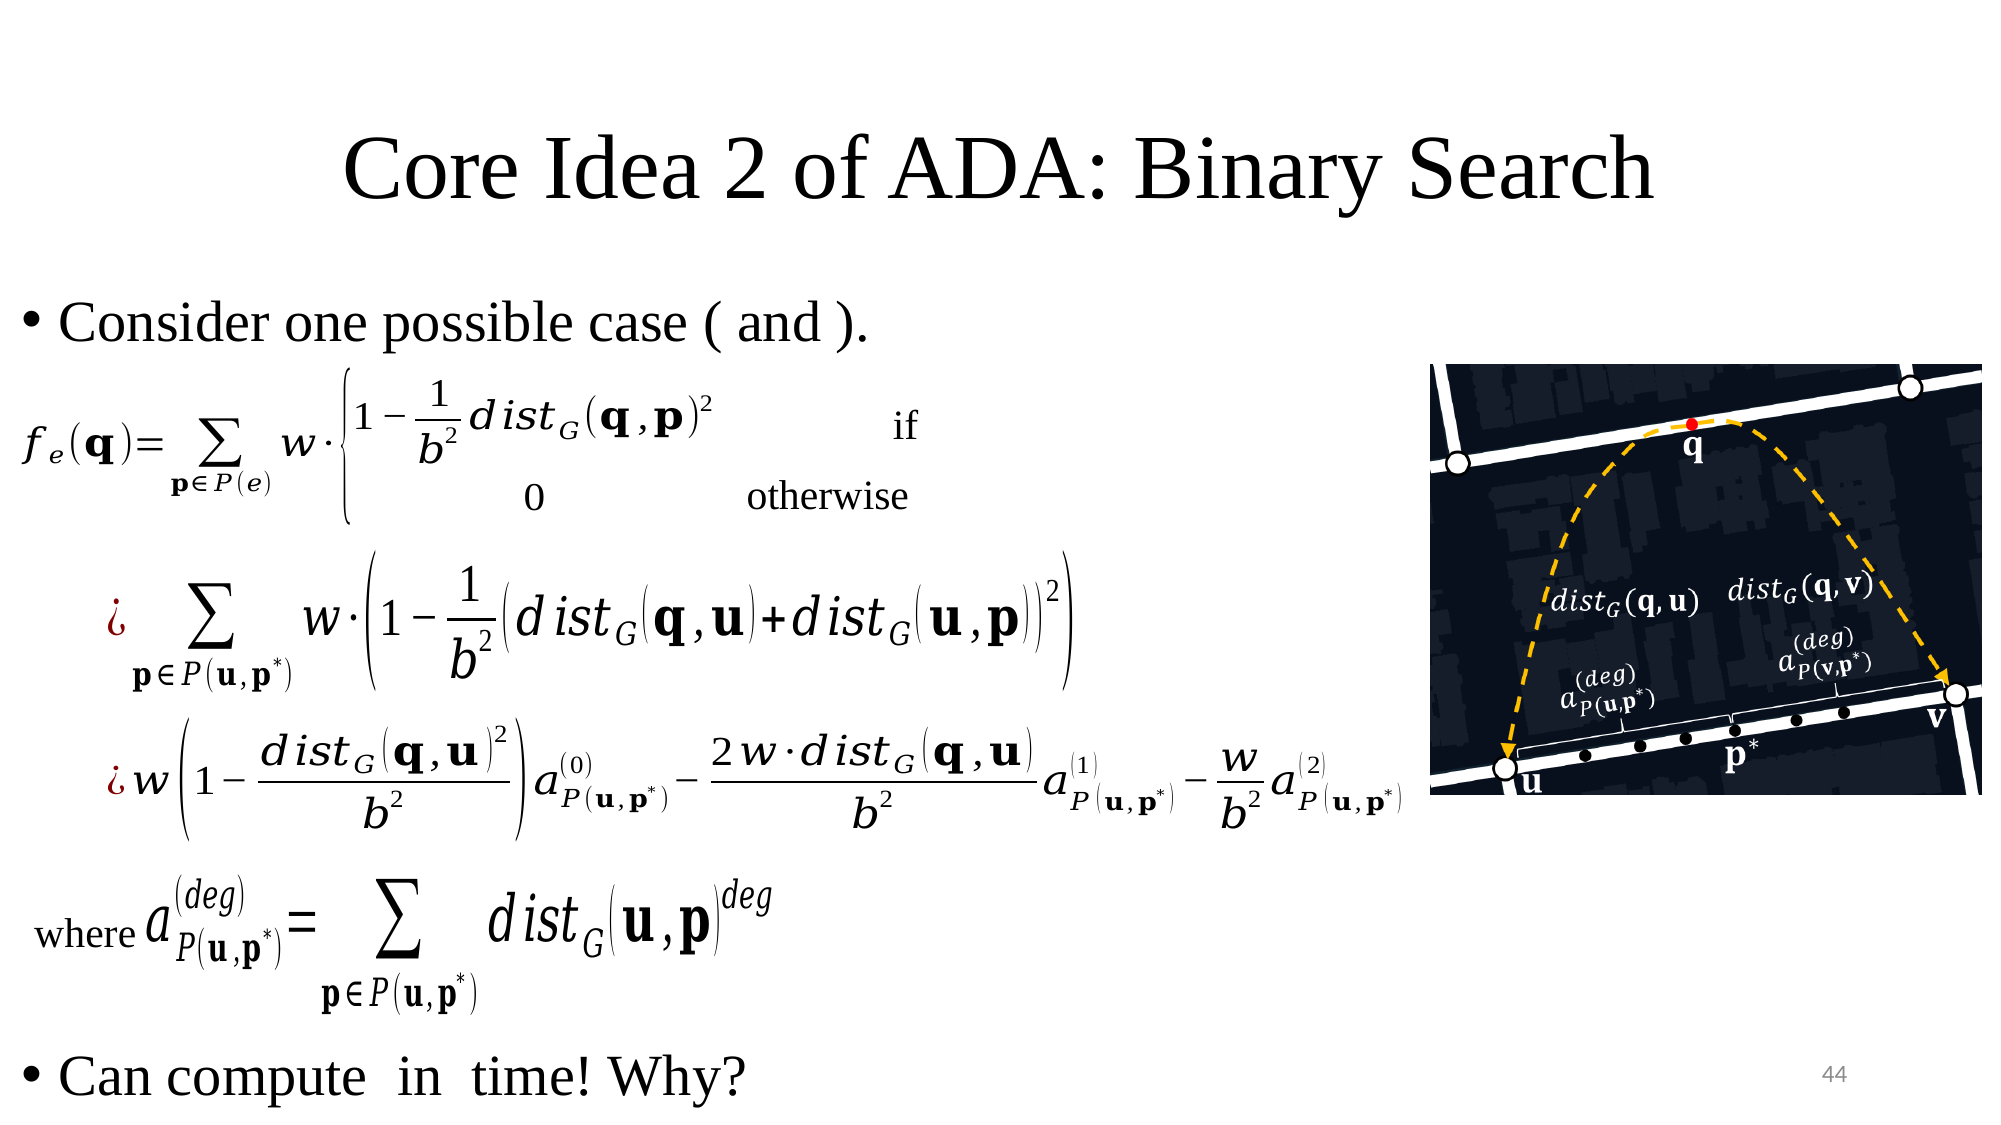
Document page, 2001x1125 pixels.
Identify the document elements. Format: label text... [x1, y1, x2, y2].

picture [1430, 364, 1982, 795]
text_box where [19, 898, 152, 964]
slide_number 44 [1412, 1042, 1863, 1103]
text_box otherwise [731, 460, 925, 526]
title Core Idea 2 of ADA: Binary Search [137, 59, 1863, 278]
